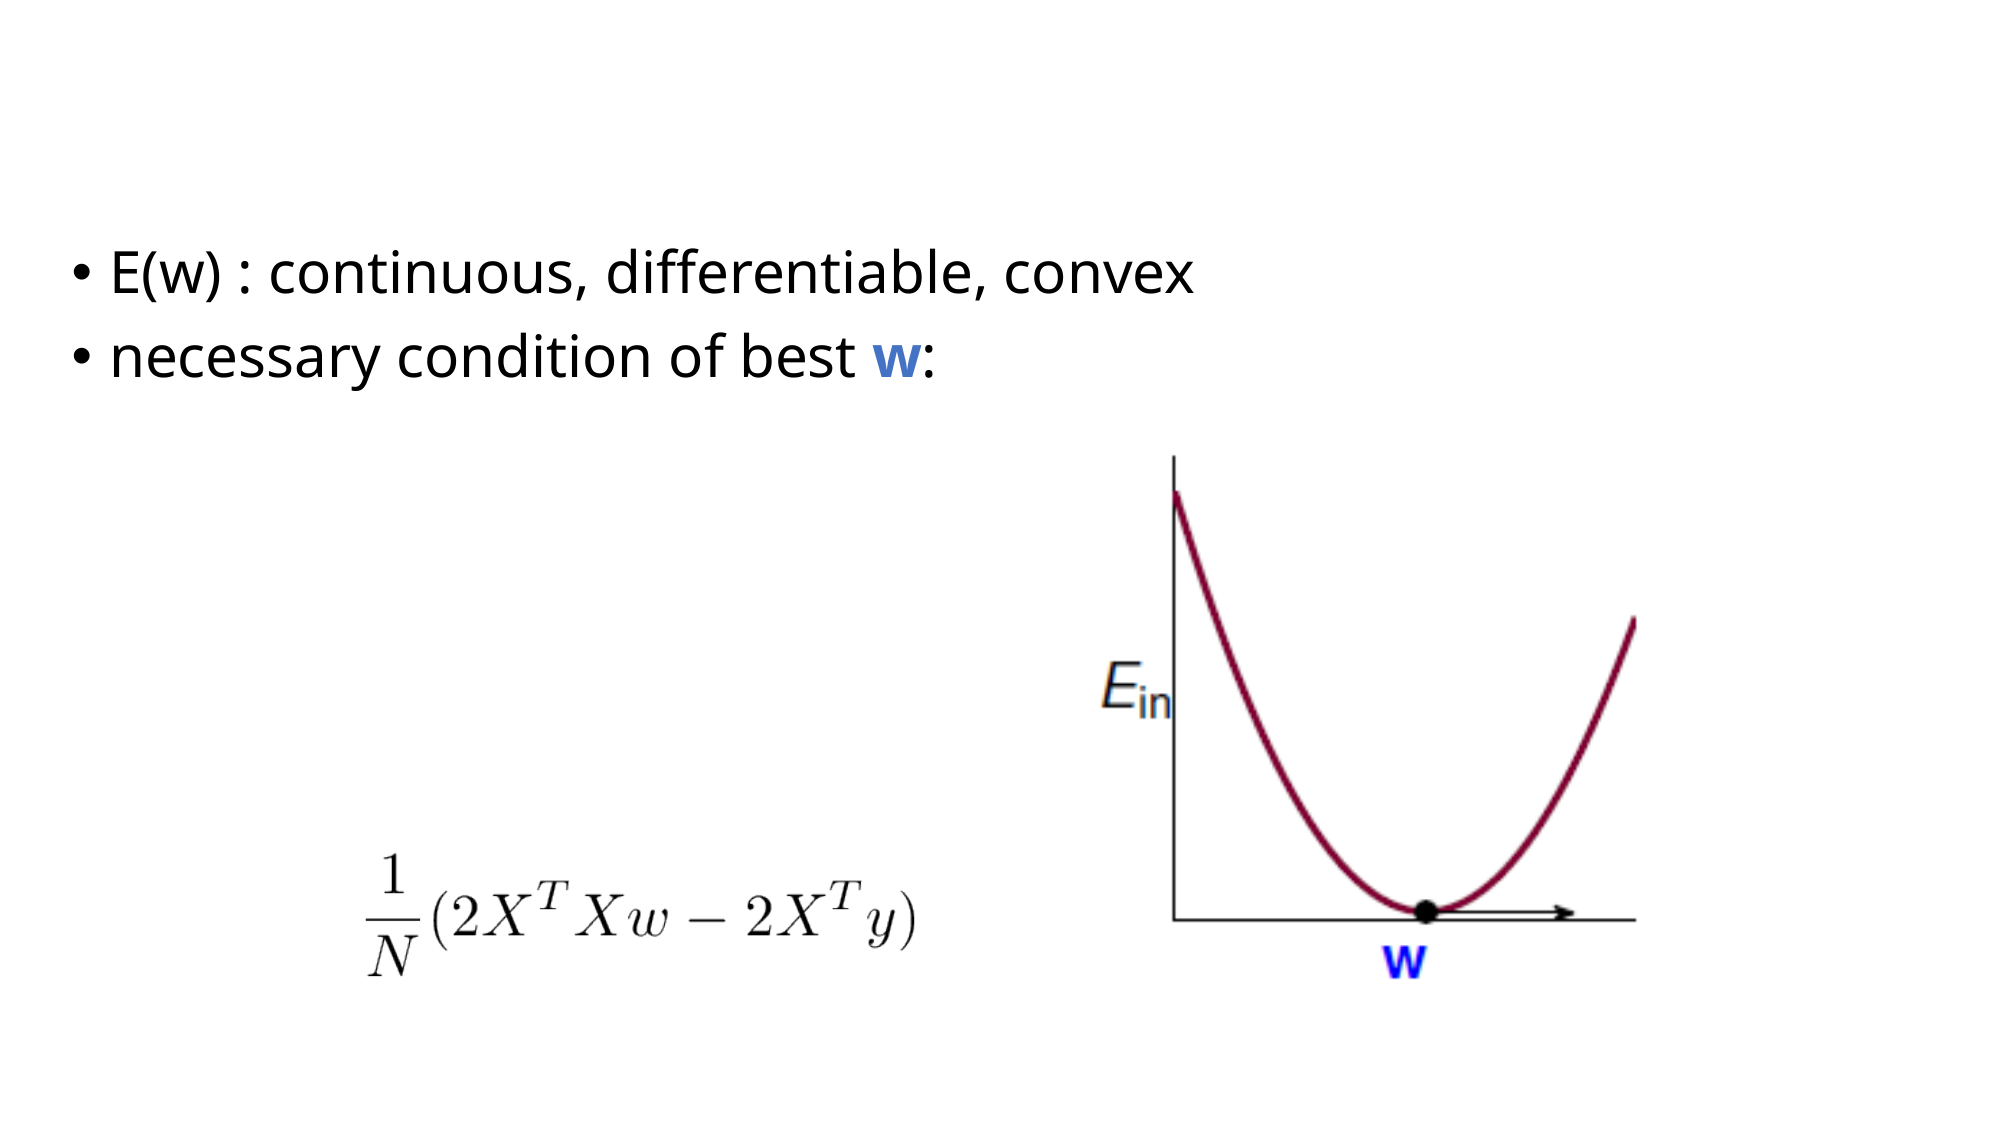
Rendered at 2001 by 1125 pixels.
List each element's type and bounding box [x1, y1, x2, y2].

picture [1046, 378, 1683, 1074]
picture [360, 850, 919, 978]
